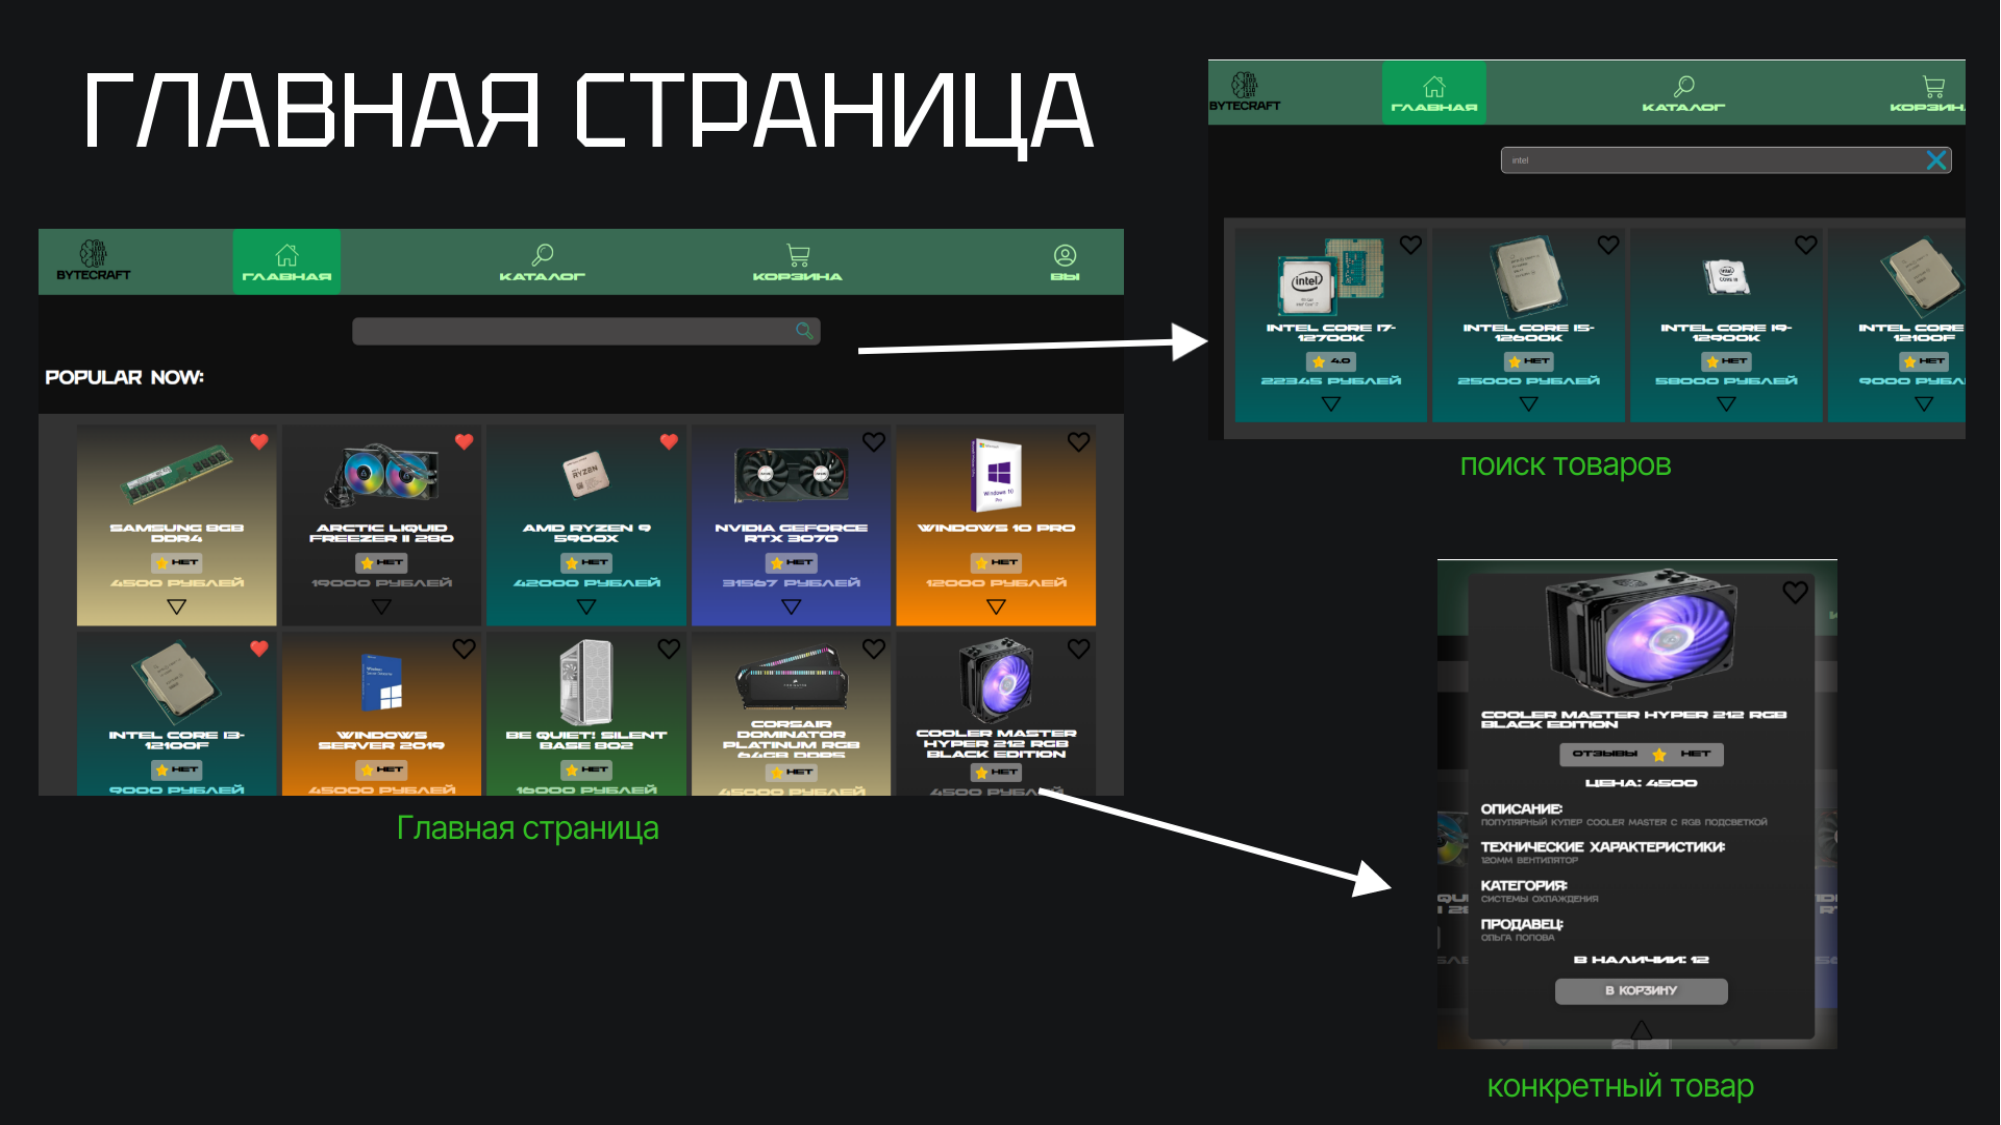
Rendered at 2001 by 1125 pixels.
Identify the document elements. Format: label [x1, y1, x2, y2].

list [0, 0, 2000, 1125]
